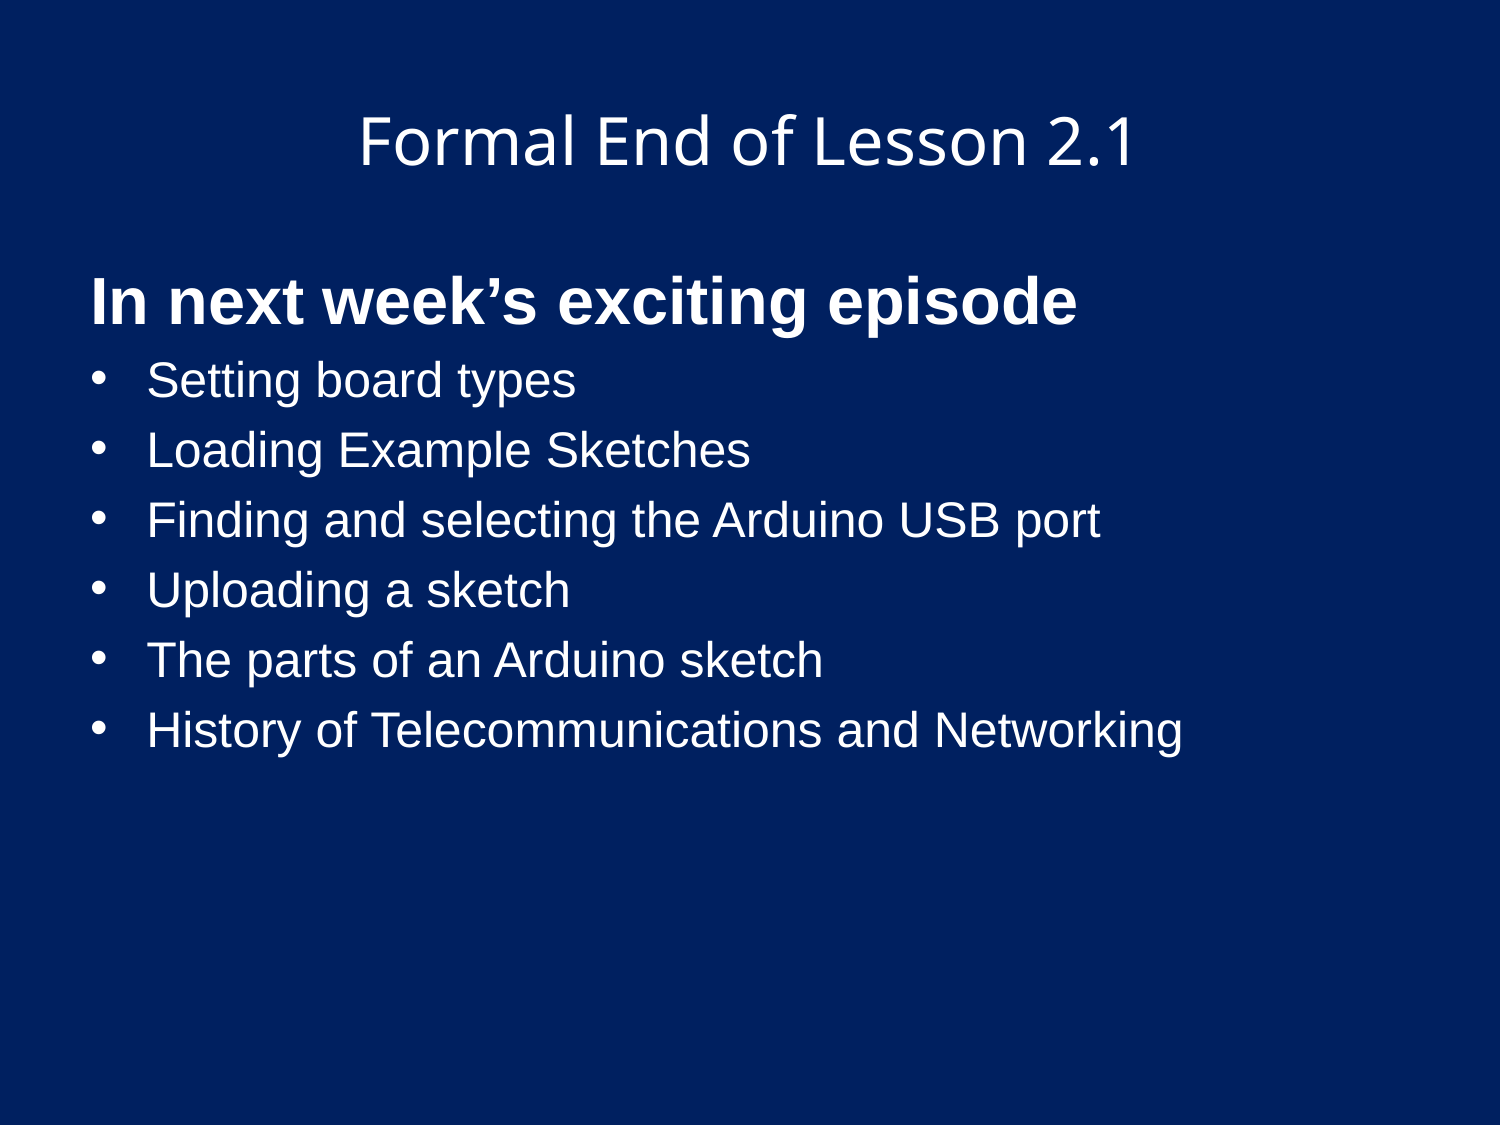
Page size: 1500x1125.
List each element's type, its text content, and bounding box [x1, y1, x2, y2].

title Formal End of Lesson 2.1 [75, 45, 1425, 233]
list In next week’s exciting episode Setting board types Loading Example Sketches Finding and selecting the Arduino USB port Uploading a sketch The parts of an Arduino sketch History of Telecommunications and Networking [75, 249, 1425, 1088]
